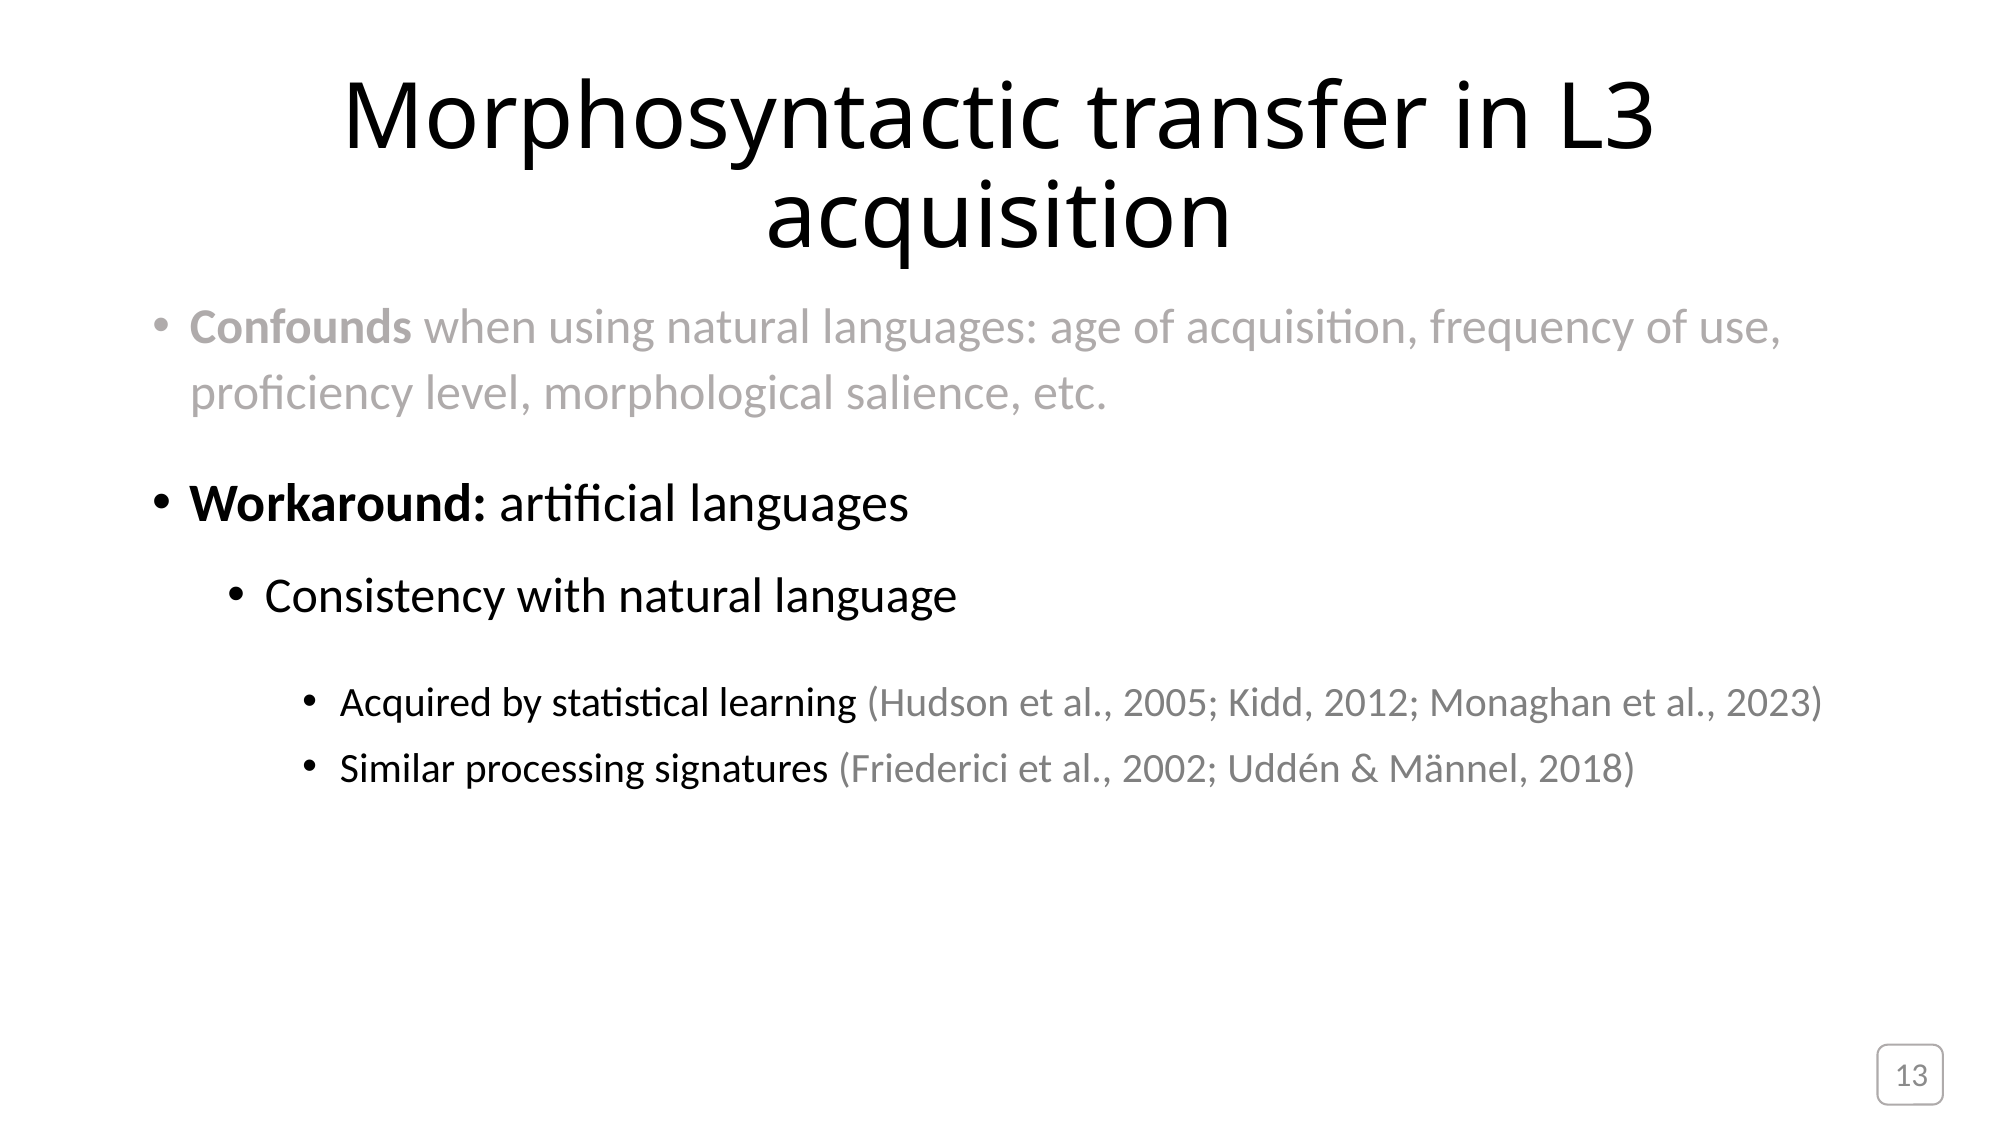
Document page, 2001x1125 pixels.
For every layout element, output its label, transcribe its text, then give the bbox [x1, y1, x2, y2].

slide_number 13 [1493, 1042, 1943, 1103]
title Morphosyntactic transfer in L3 acquisition [137, 59, 1863, 278]
list Confounds when using natural languages: age of acquisition, frequency of use, proficiency level, morphological salience, etc. Workaround: artificial languages Consistency with natural language Acquired by statistical learning (Hudson et al., 2005; Kidd, 2012; Monaghan et al., 2023) Similar processing signatures (Friederici et al., 2002; Uddén & Männel, 2018) [137, 280, 1863, 1024]
